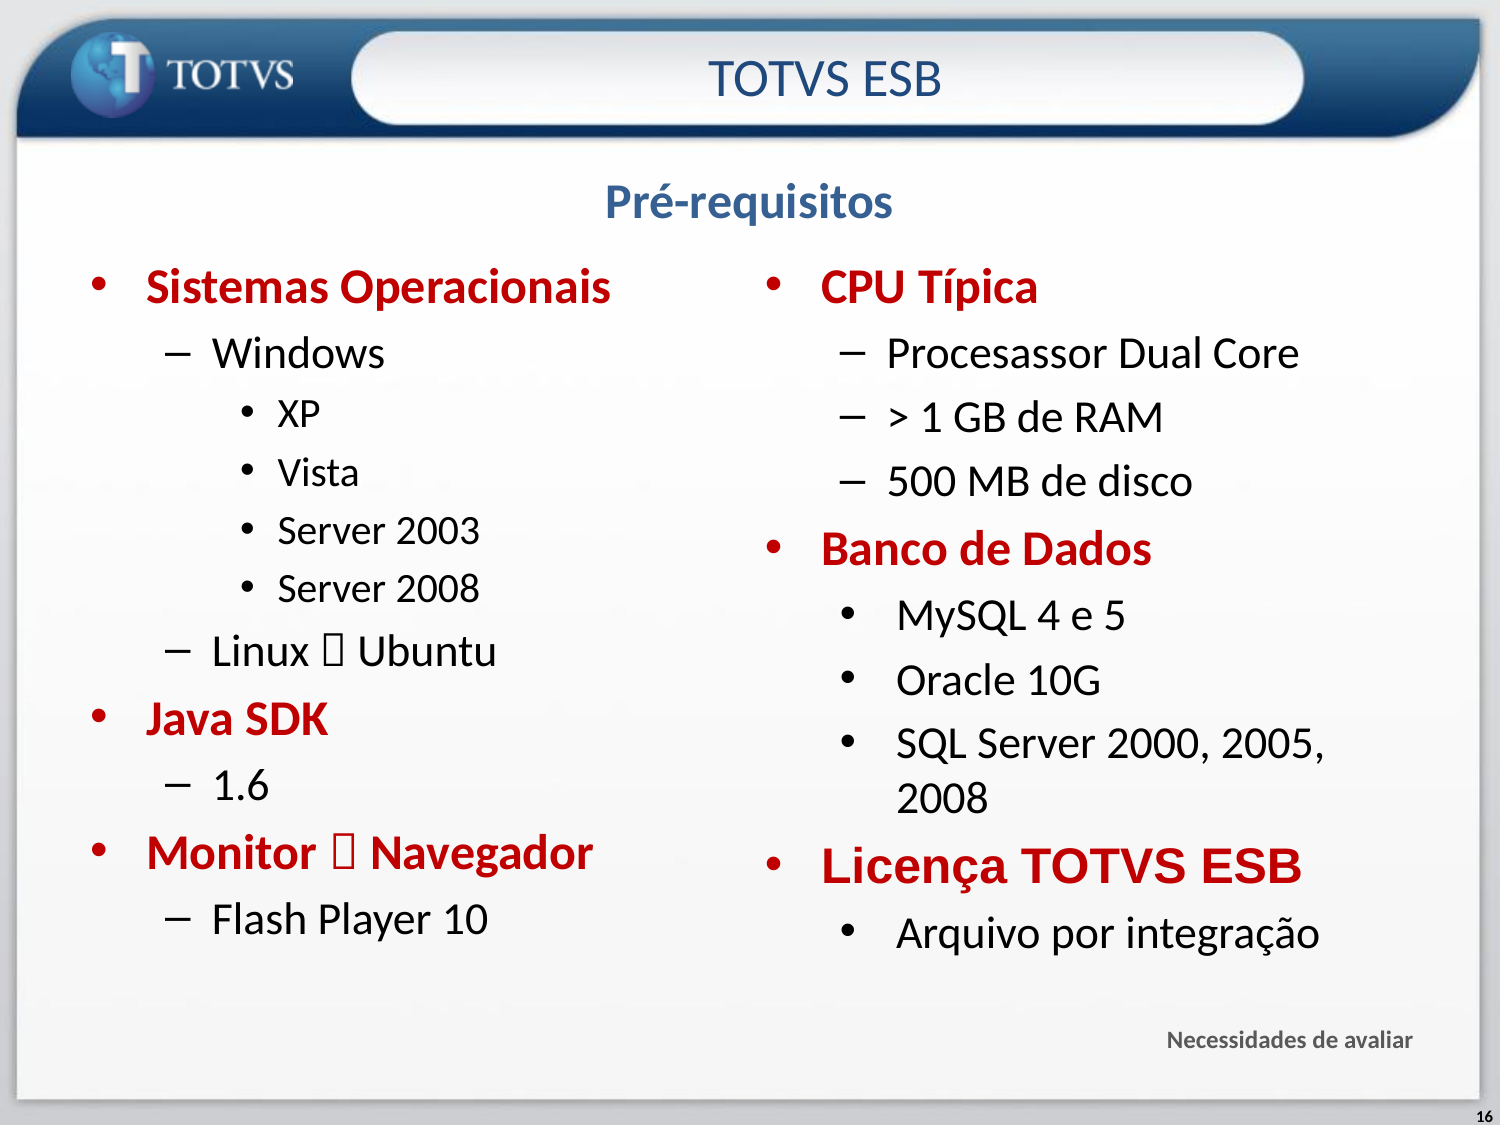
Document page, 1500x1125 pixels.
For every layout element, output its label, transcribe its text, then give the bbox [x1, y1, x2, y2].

list Necessidades de avaliar [77, 1015, 1430, 1063]
title Pré-requisitos [40, 163, 1460, 233]
slide_number 16 [1427, 1085, 1500, 1125]
picture [0, 0, 1500, 1125]
list Sistemas Operacionais Windows XP Vista Server 2003 Server 2008 Linux  Ubuntu Java SDK 1.6 Monitor  Navegador Flash Player 10 [74, 245, 751, 985]
list TOTVS ESB [351, 34, 1301, 118]
text_box CPU Típica Procesassor Dual Core > 1 GB de RAM 500 MB de disco Banco de Dados MySQL 4 e 5 Oracle 10G SQL Server 2000, 2005, 2008 Licença TOTVS ESB Arquivo por integração [749, 246, 1425, 985]
